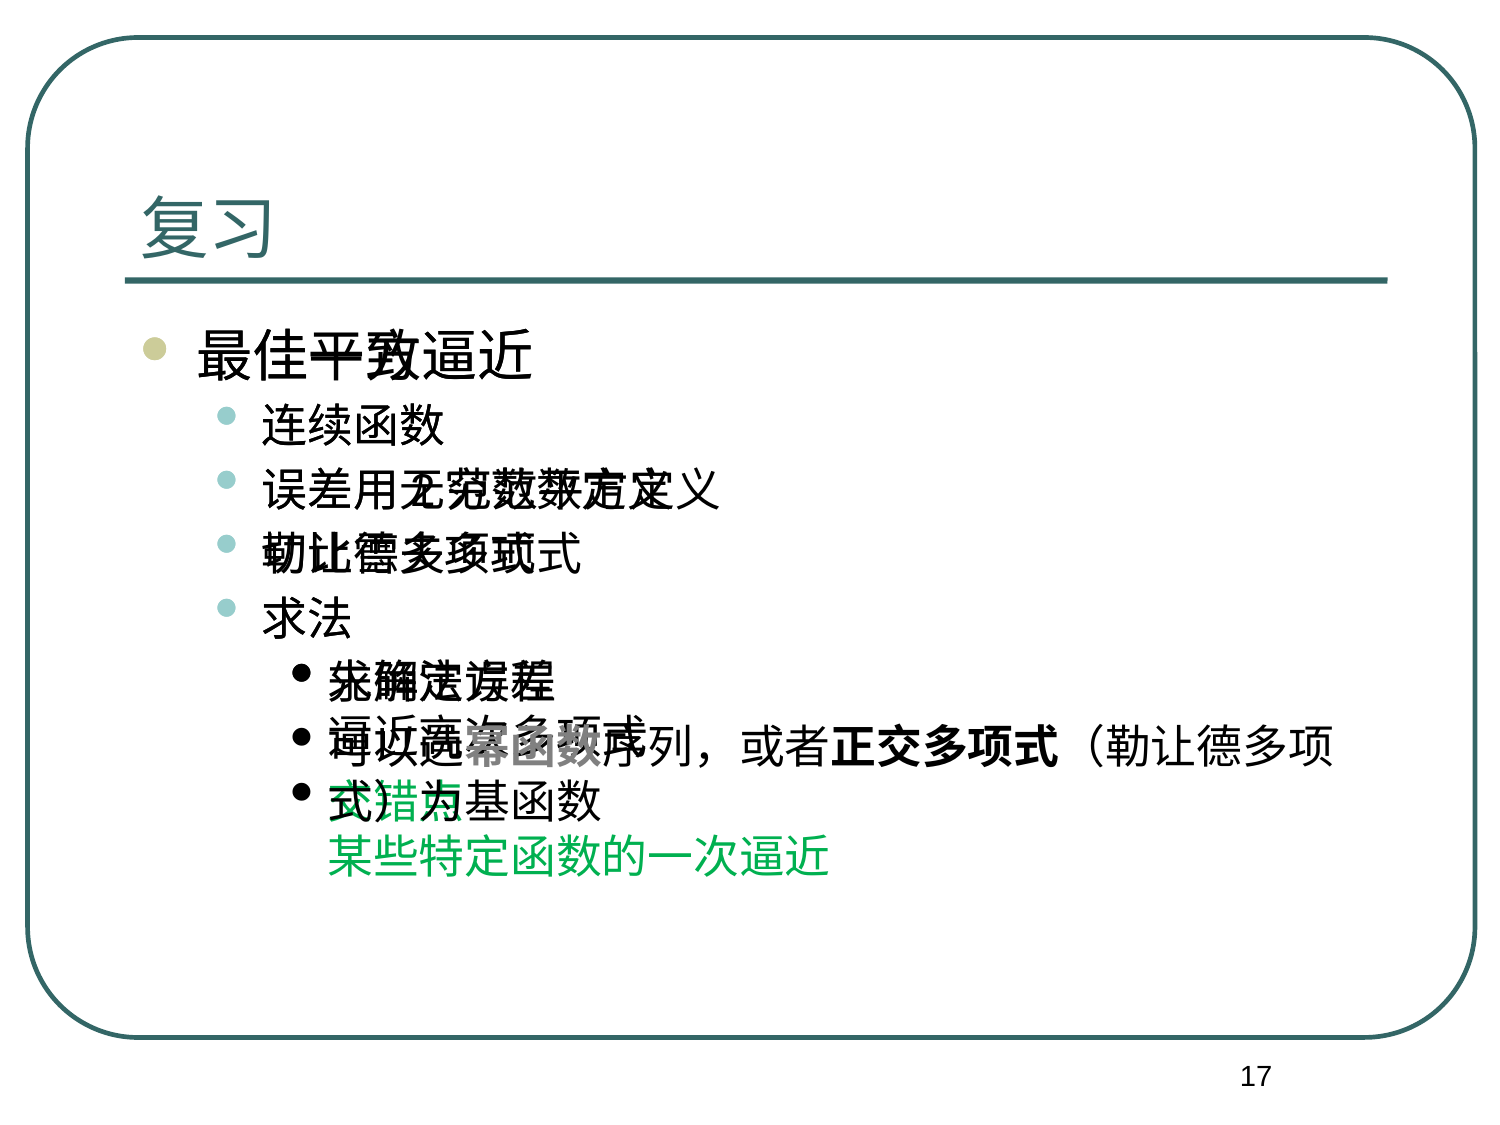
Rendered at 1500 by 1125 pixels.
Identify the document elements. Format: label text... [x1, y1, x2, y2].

slide_number 17 [1124, 1049, 1388, 1125]
list 最佳平方逼近 连续函数 误差用2范数平方定义 勒让德多项式 求法 求解法方程 可以选幂函数序列，或者正交多项式（勒让德多项式）为基函数 [125, 312, 1388, 975]
title 复习 [125, 87, 1388, 275]
